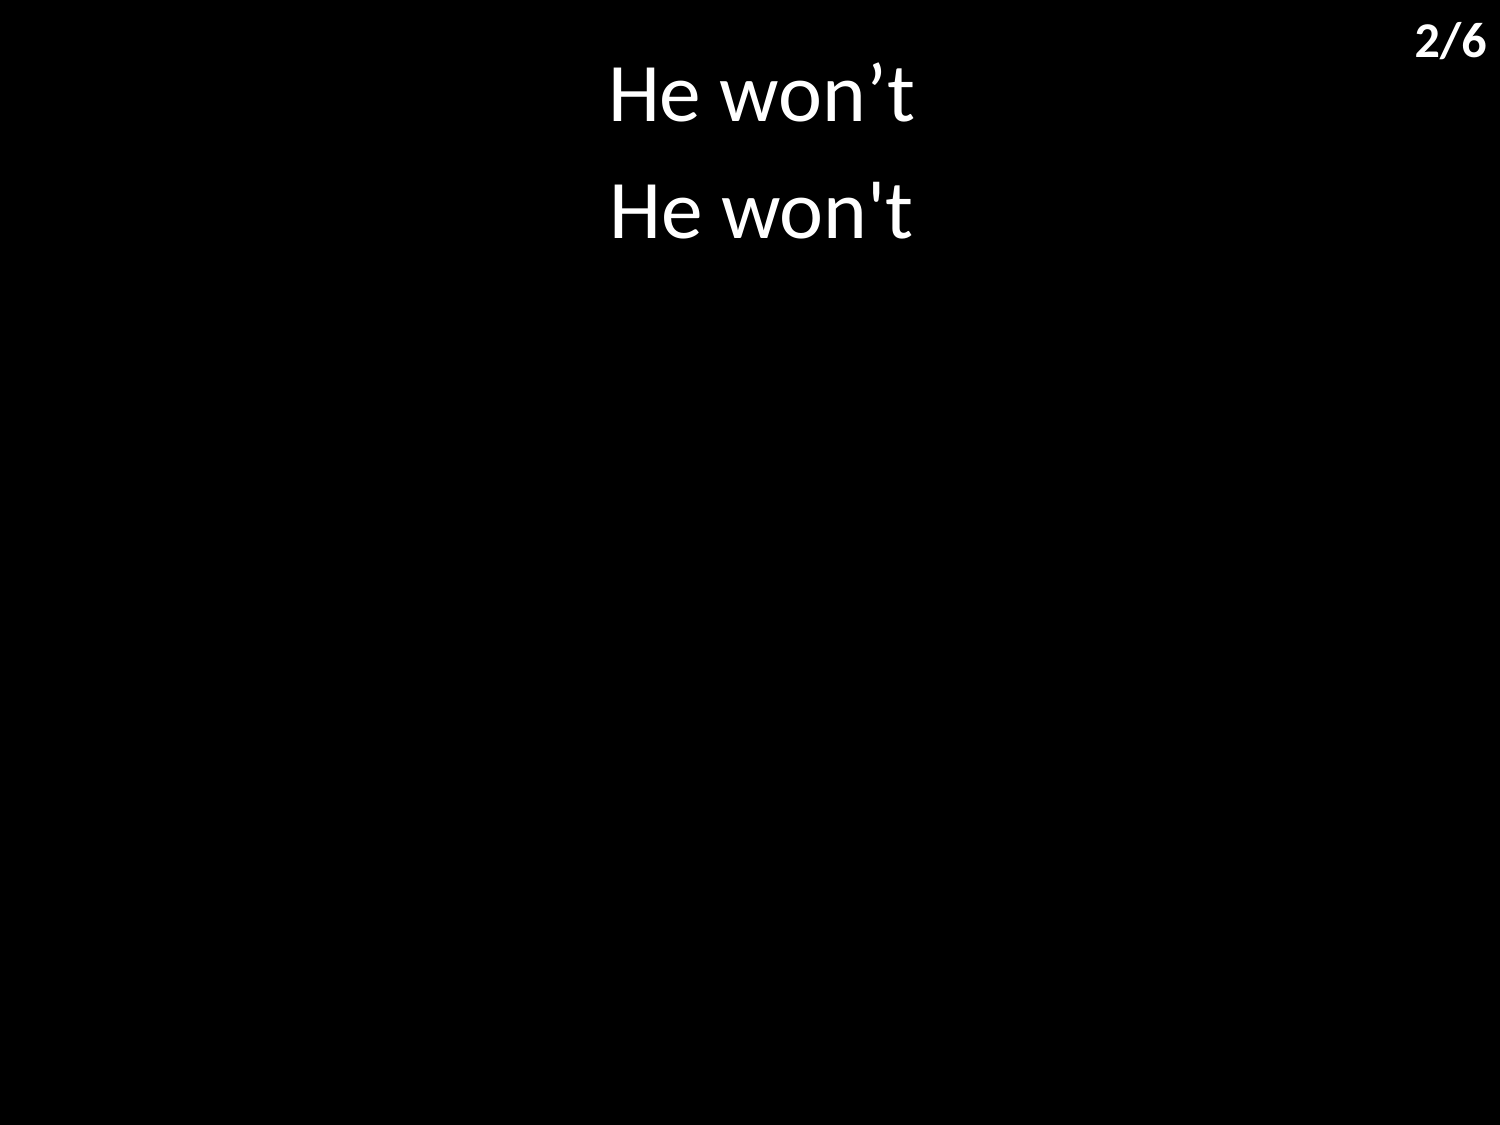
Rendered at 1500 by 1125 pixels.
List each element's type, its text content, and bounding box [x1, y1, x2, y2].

text_box 2/6 [1399, 0, 1500, 75]
subtitle He won’t He won't [53, 30, 1471, 1094]
